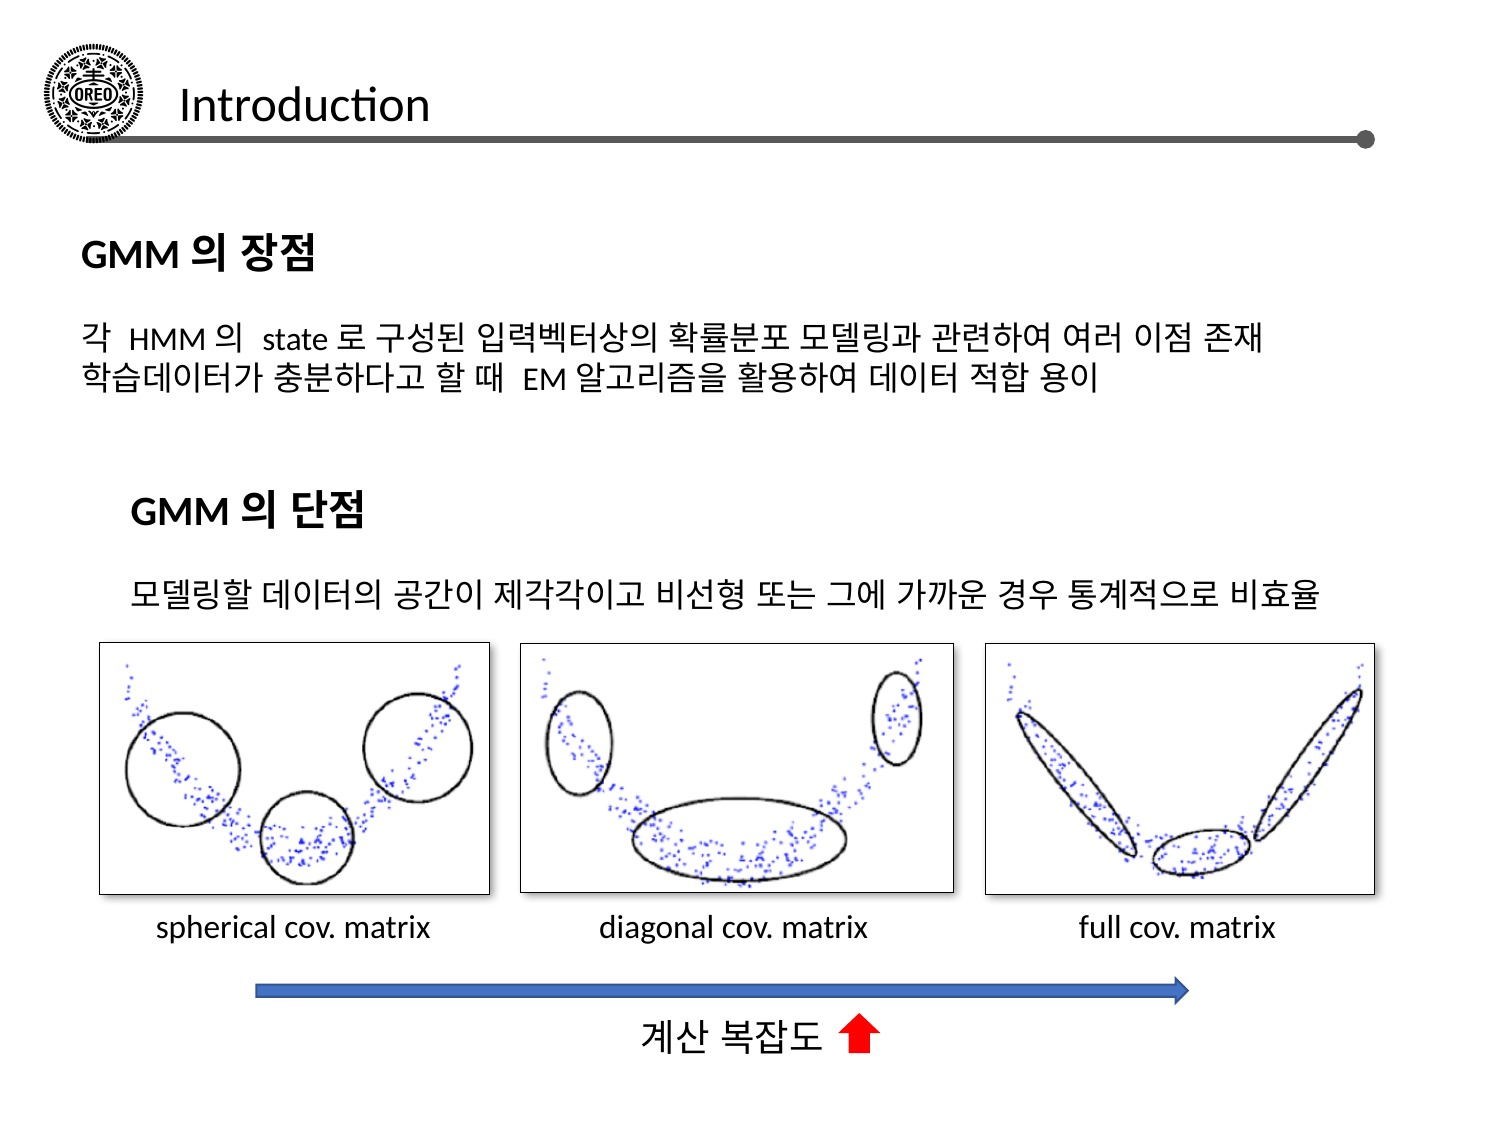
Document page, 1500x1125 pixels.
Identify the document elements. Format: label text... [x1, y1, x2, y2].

picture [41, 41, 146, 146]
text_box Introduction [164, 64, 446, 139]
text_box GMM의 장점 각 HMM의 state로 구성된 입력벡터상의 확률분포 모델링과 관련하여 여러 이점 존재 학습데이터가 충분하다고 할 때 EM알고리즘을 활용하여 데이터 적합 용이 [66, 219, 1474, 405]
picture [985, 643, 1375, 895]
text_box spherical cov. matrix [141, 897, 447, 953]
picture [99, 642, 489, 895]
text_box [835, 1011, 883, 1055]
text_box 계산 복잡도 [626, 1006, 850, 1067]
text_box full cov. matrix [1064, 897, 1292, 953]
picture [520, 643, 953, 893]
text_box diagonal cov. matrix [584, 897, 884, 953]
text_box [255, 975, 1190, 1006]
text_box GMM의 단점 모델링할 데이터의 공간이 제각각이고 비선형 또는 그에 가까운 경우 통계적으로 비효율 [115, 476, 1337, 622]
